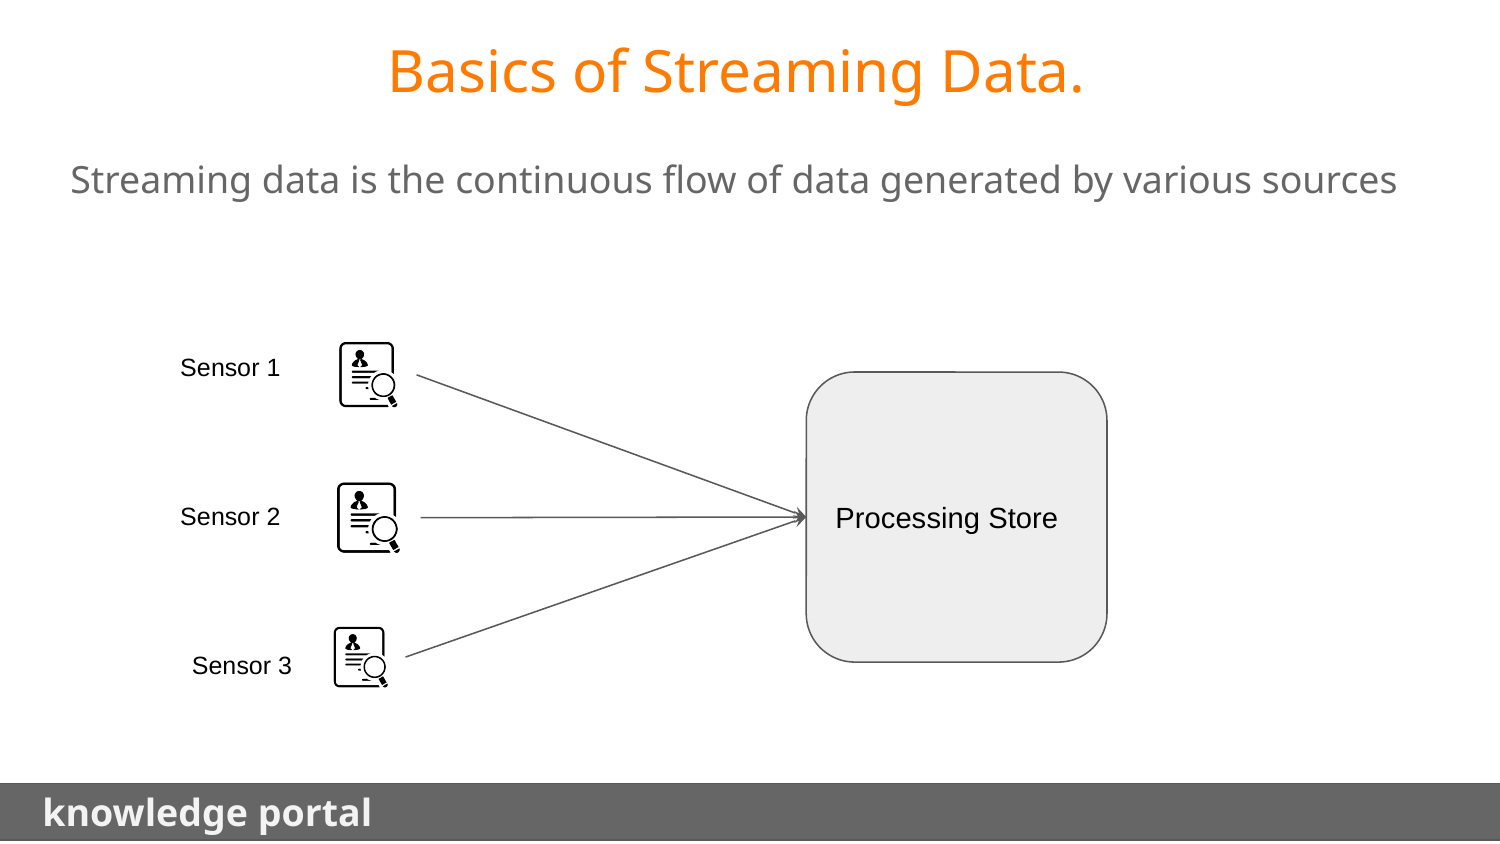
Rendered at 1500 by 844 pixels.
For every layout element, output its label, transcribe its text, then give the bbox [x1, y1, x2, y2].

picture [312, 610, 406, 704]
picture [316, 324, 417, 425]
text_box Streaming data is the continuous flow of data generated by various sources [55, 141, 1445, 288]
text_box Sensor 2 [165, 485, 302, 546]
text_box Basics of Streaming Data. [152, 23, 1321, 114]
text_box knowledge portal [0, 783, 1500, 840]
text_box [416, 374, 807, 516]
text_box Processing Store [811, 371, 1107, 663]
picture [312, 463, 416, 572]
text_box Sensor 1 [165, 336, 302, 396]
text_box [405, 516, 807, 658]
text_box Sensor 3 [176, 634, 307, 695]
